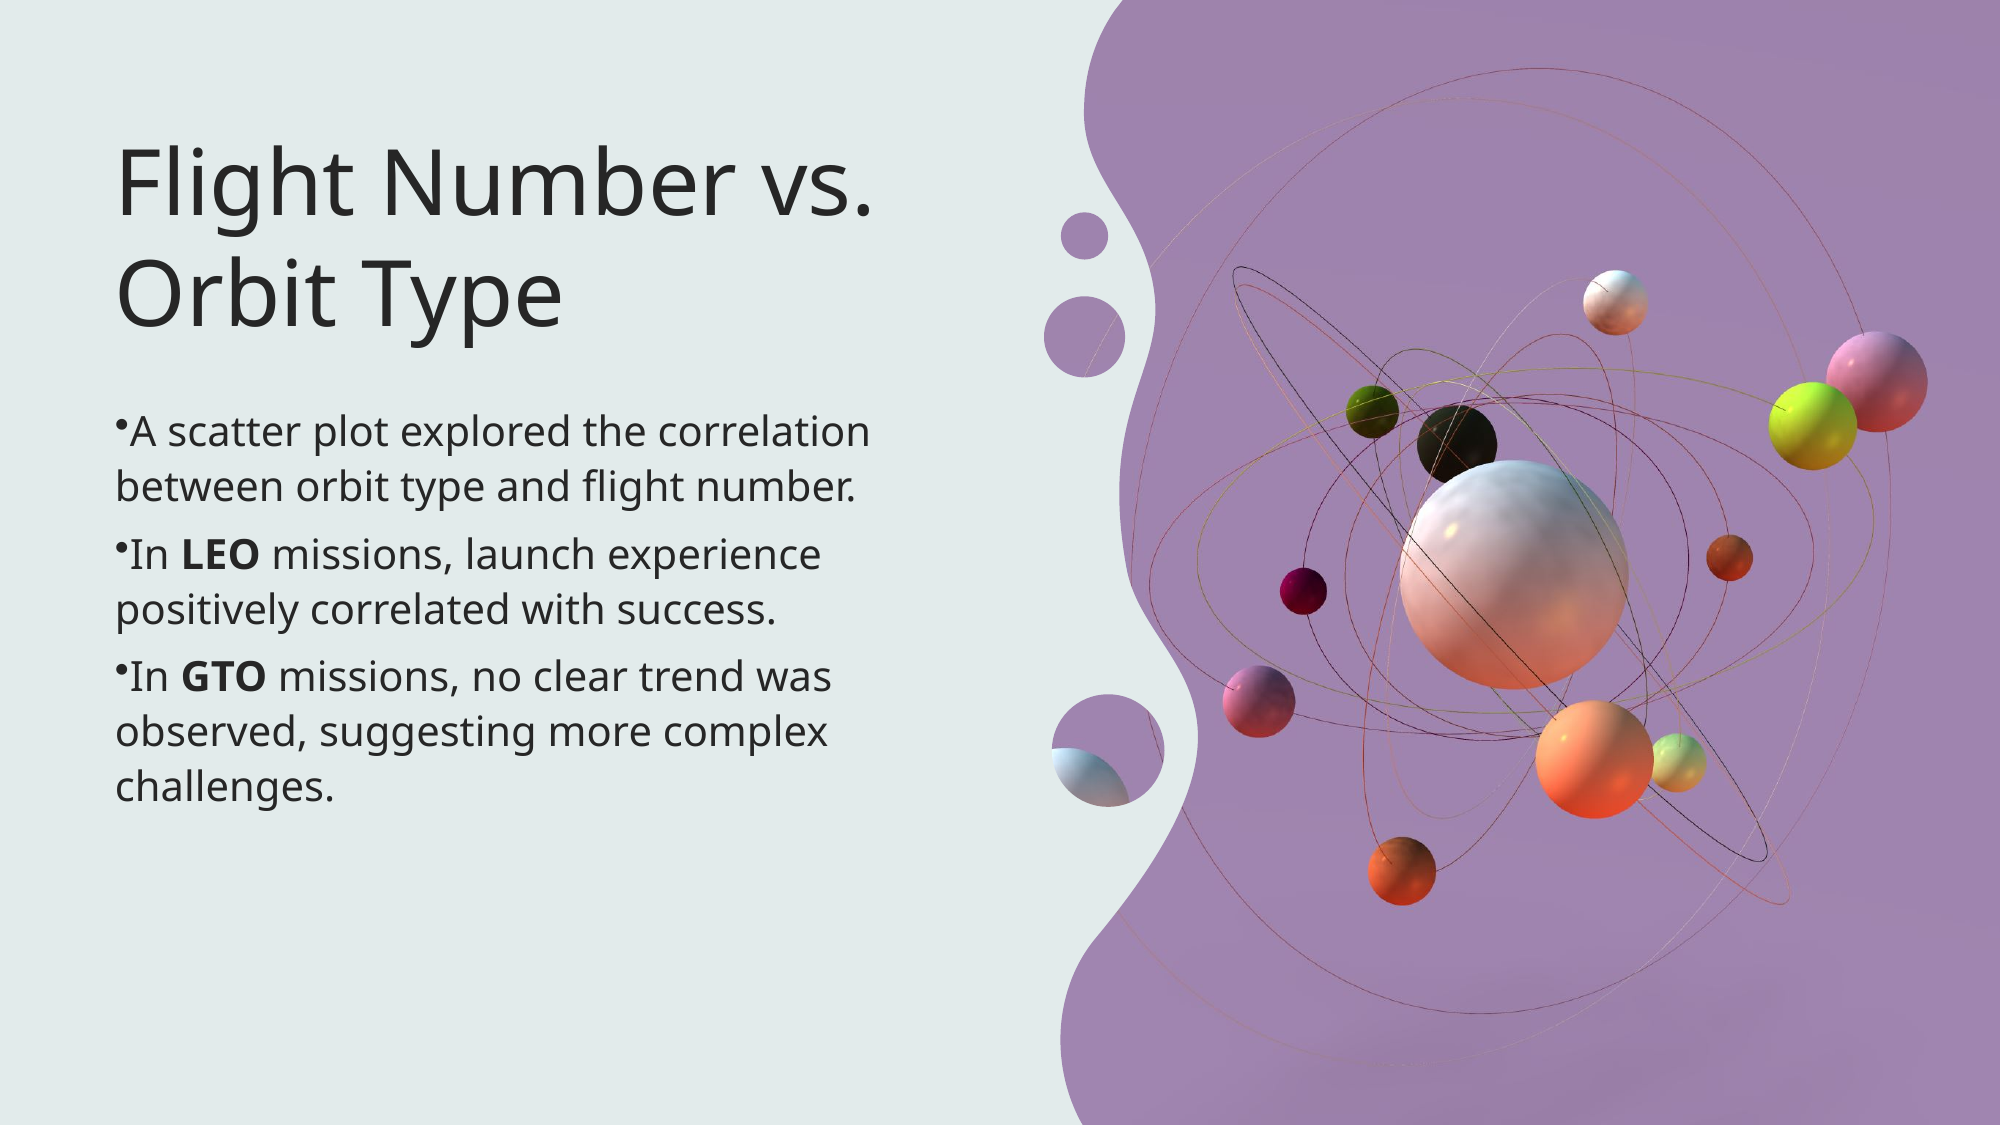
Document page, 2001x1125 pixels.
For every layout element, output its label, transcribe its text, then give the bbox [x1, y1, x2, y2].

text_box [0, 0, 1043, 1125]
list A scatter plot explored the correlation between orbit type and flight number. In LEO missions, launch experience positively correlated with success. In GTO missions, no clear trend was observed, suggesting more complex challenges. [100, 392, 979, 914]
title Flight Number vs. Orbit Type [99, 90, 981, 352]
picture [1043, 0, 2000, 1125]
